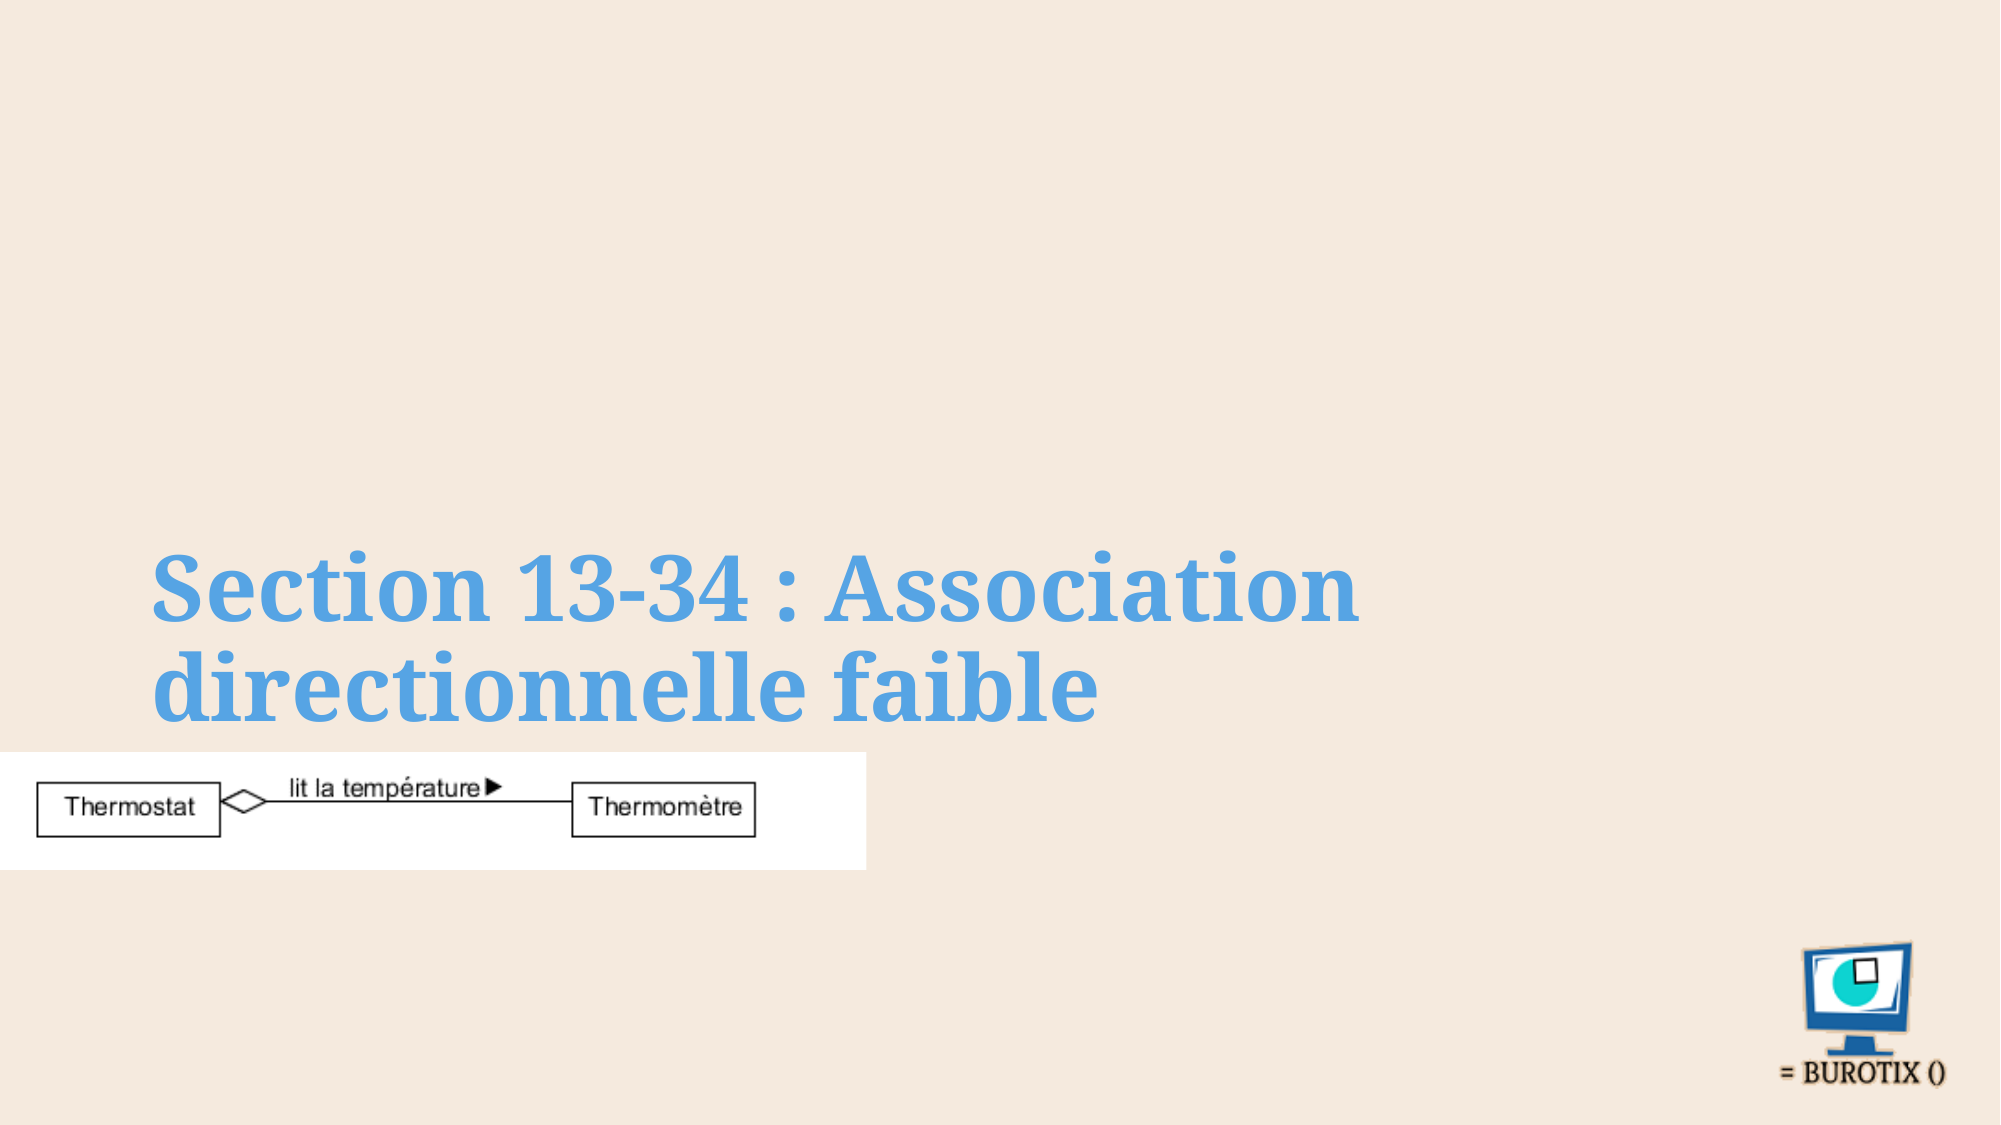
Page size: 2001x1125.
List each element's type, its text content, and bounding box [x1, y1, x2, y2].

title Section 13-34 : Association directionnelle faible [136, 280, 1862, 749]
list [0, 752, 867, 870]
picture [1776, 938, 1949, 1089]
